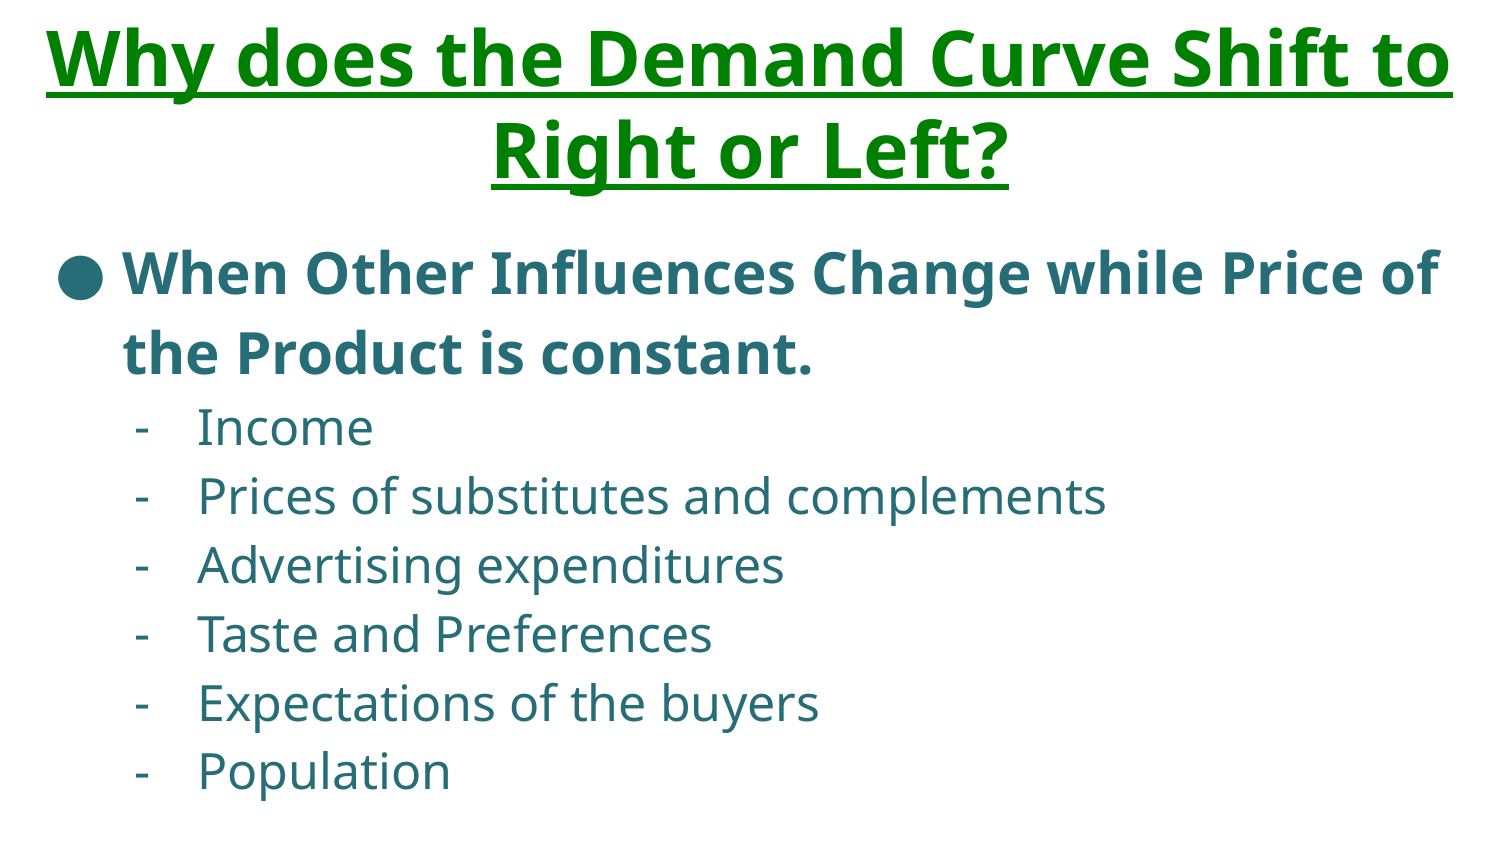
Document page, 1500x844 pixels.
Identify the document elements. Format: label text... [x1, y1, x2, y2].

title Why does the Demand Curve Shift to Right or Left? [24, 31, 1475, 172]
text_box When Other Influences Change while Price of the Product is constant. Income Prices of substitutes and complements Advertising expenditures Taste and Preferences Expectations of the buyers Population [32, 210, 1475, 815]
